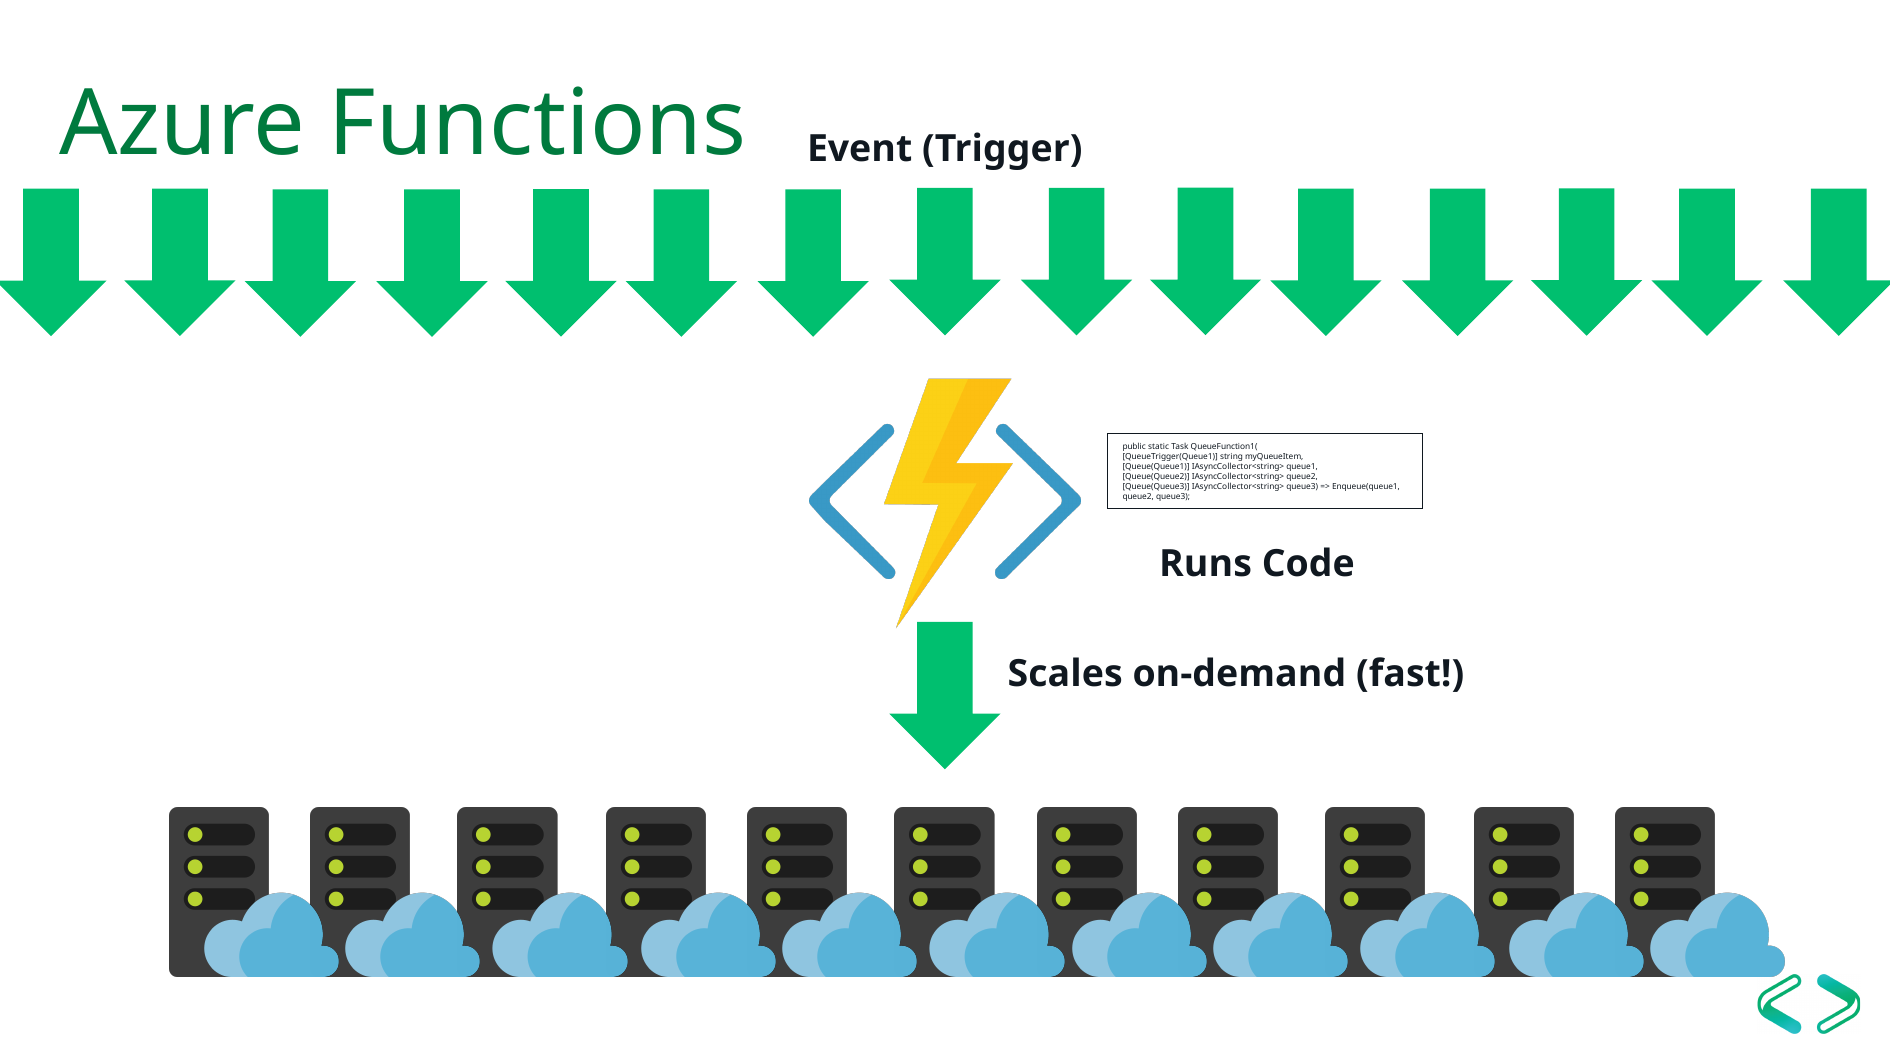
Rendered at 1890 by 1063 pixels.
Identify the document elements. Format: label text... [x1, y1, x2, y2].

text_box [376, 189, 488, 337]
text_box [625, 189, 738, 337]
text_box Event (Trigger) [792, 116, 1098, 177]
text_box Scales on-demand (fast!) [992, 641, 1480, 702]
text_box [1270, 188, 1382, 336]
text_box [757, 189, 869, 337]
text_box [1783, 188, 1890, 336]
text_box [0, 188, 107, 337]
text_box [244, 189, 356, 337]
text_box [1020, 187, 1133, 336]
text_box [889, 646, 1001, 770]
text_box [889, 187, 1001, 336]
text_box public static Task QueueFunction1( [QueueTrigger(Queue1)] string myQueueItem, [Queue(Queue1)] IAsyncCollector<string> queue1, [Queue(Queue2)] IAsyncCollector<string> queue2, [Queue(Queue3)] IAsyncCollector<string> queue3) => Enqueue(queue1, queue2, queue3); [1107, 433, 1423, 509]
text_box Runs Code [1144, 531, 1370, 592]
text_box [1530, 188, 1643, 336]
text_box [505, 189, 617, 337]
picture [169, 807, 1785, 977]
text_box [1402, 188, 1514, 336]
text_box [1149, 187, 1262, 336]
picture [809, 368, 1081, 639]
text_box [124, 188, 236, 336]
text_box [1651, 188, 1763, 336]
title Azure Functions [59, 59, 1831, 178]
